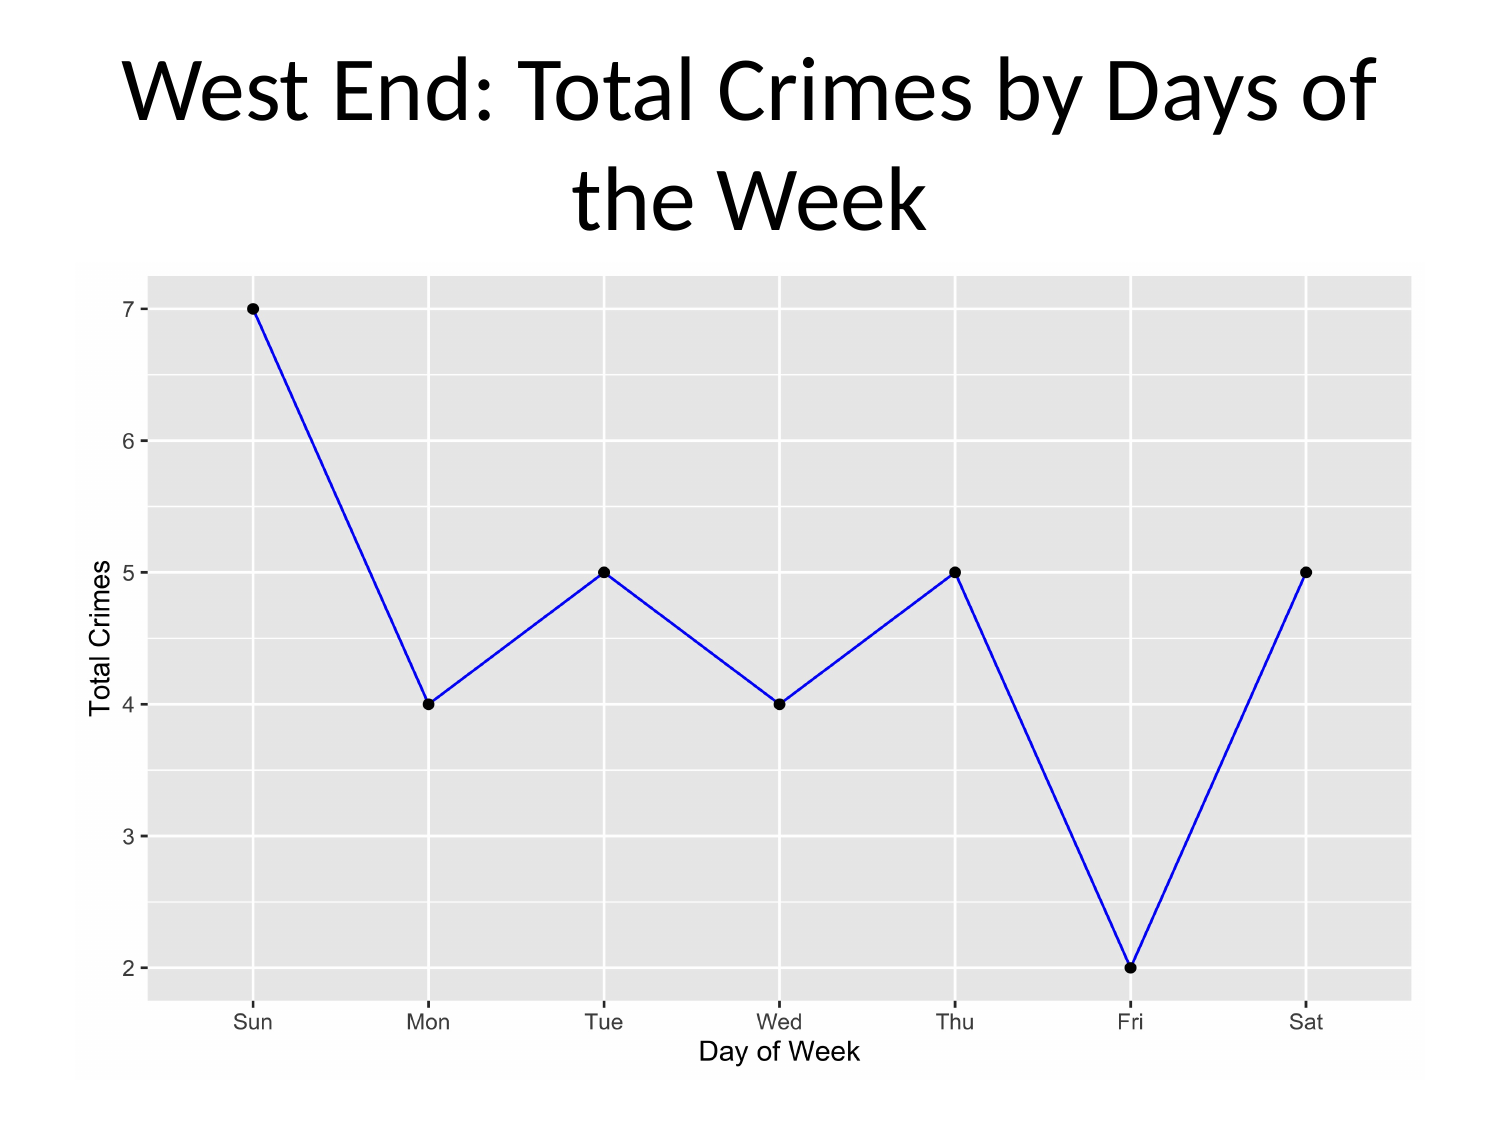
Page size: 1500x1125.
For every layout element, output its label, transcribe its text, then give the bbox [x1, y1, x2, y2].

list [74, 262, 1426, 1081]
title West End: Total Crimes by Days of the Week [75, 45, 1425, 233]
